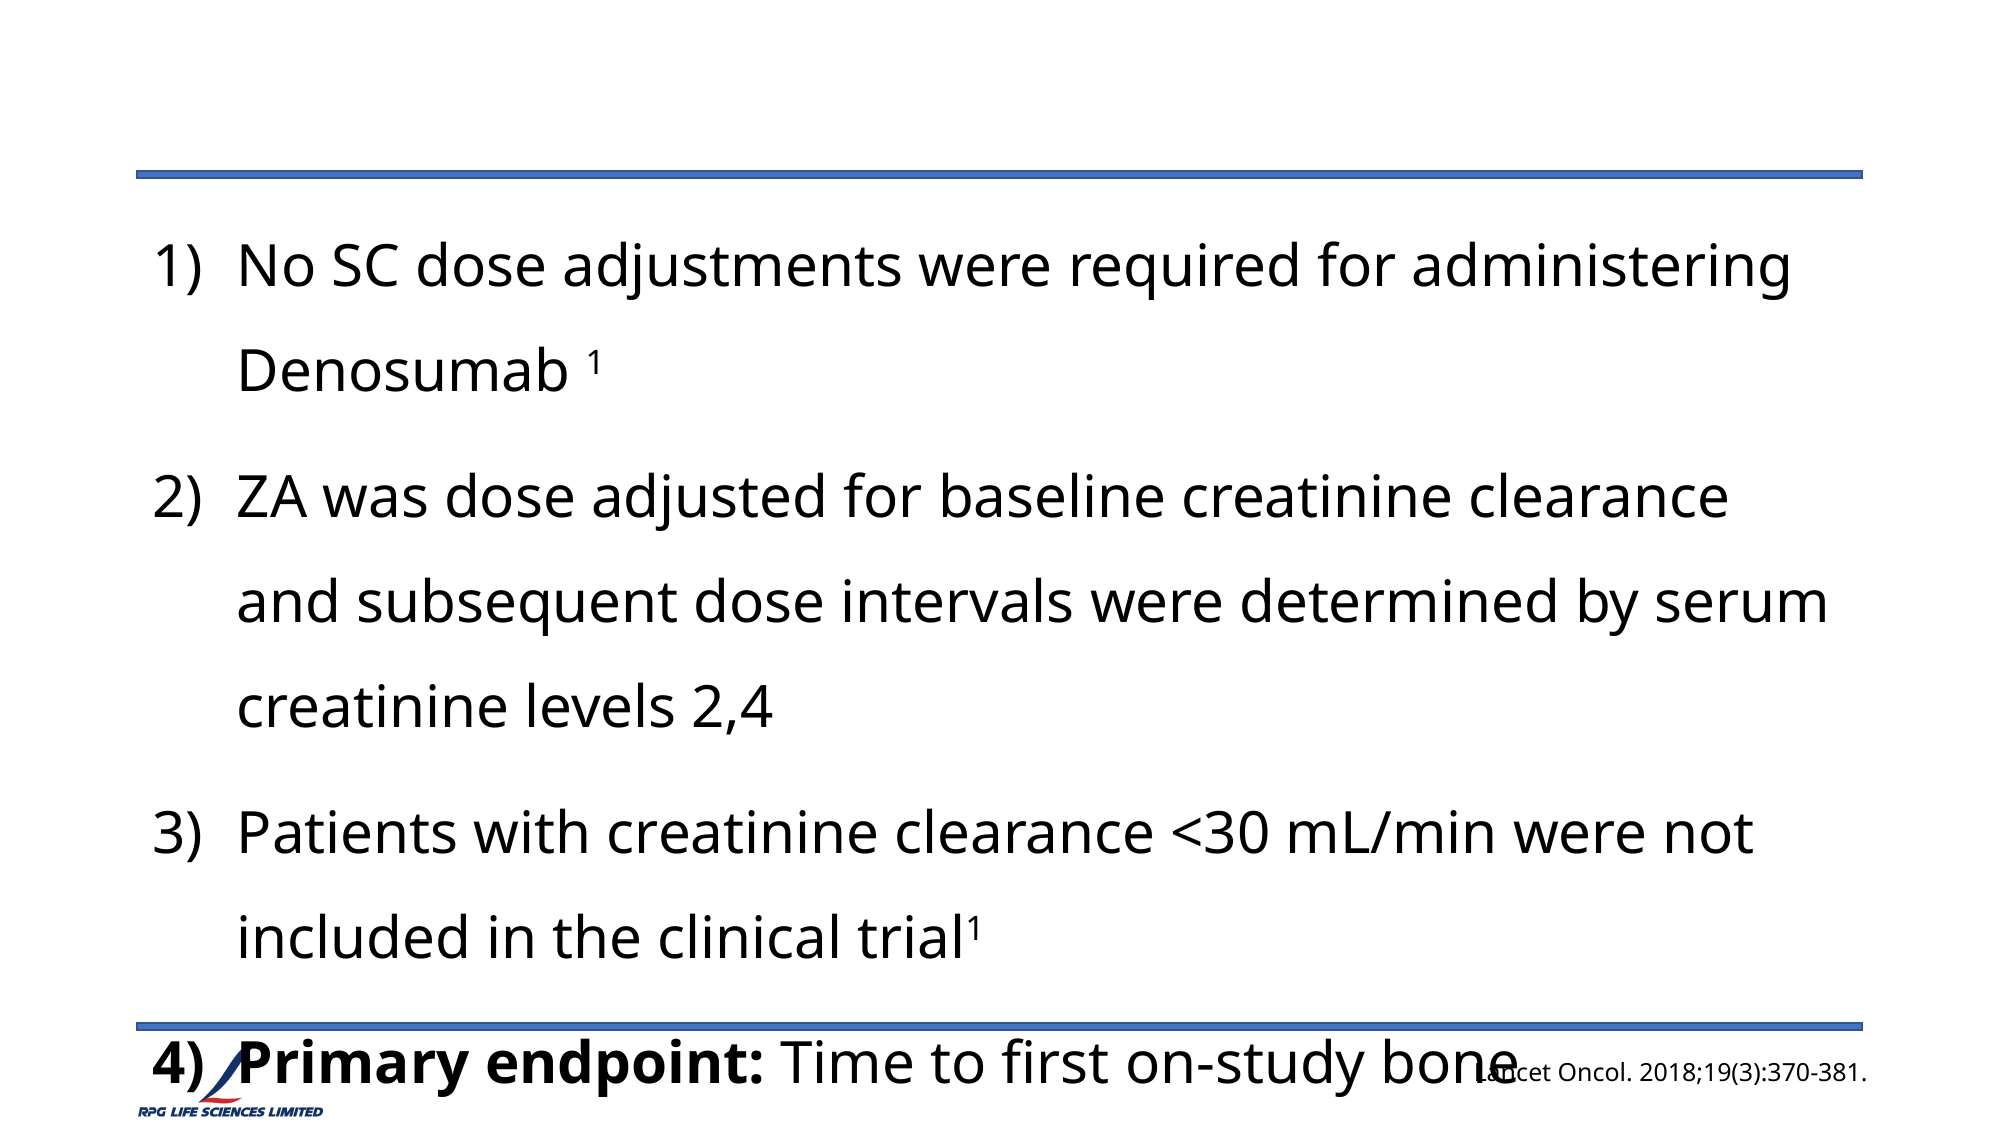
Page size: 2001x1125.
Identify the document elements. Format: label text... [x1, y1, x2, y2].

text_box Lancet Oncol. 2018;19(3):370-381. [882, 1048, 1883, 1094]
list No SC dose adjustments were required for administering Denosumab 1 ZA was dose adjusted for baseline creatinine clearance and subsequent dose intervals were determined by serum creatinine levels 2,4 Patients with creatinine clearance <30 mL/min were not included in the clinical trial1 Primary endpoint: Time to first on-study bone complication (noninferiority analysis).1 [137, 186, 1863, 1007]
picture [161, 1052, 171, 1068]
picture [137, 1041, 324, 1118]
